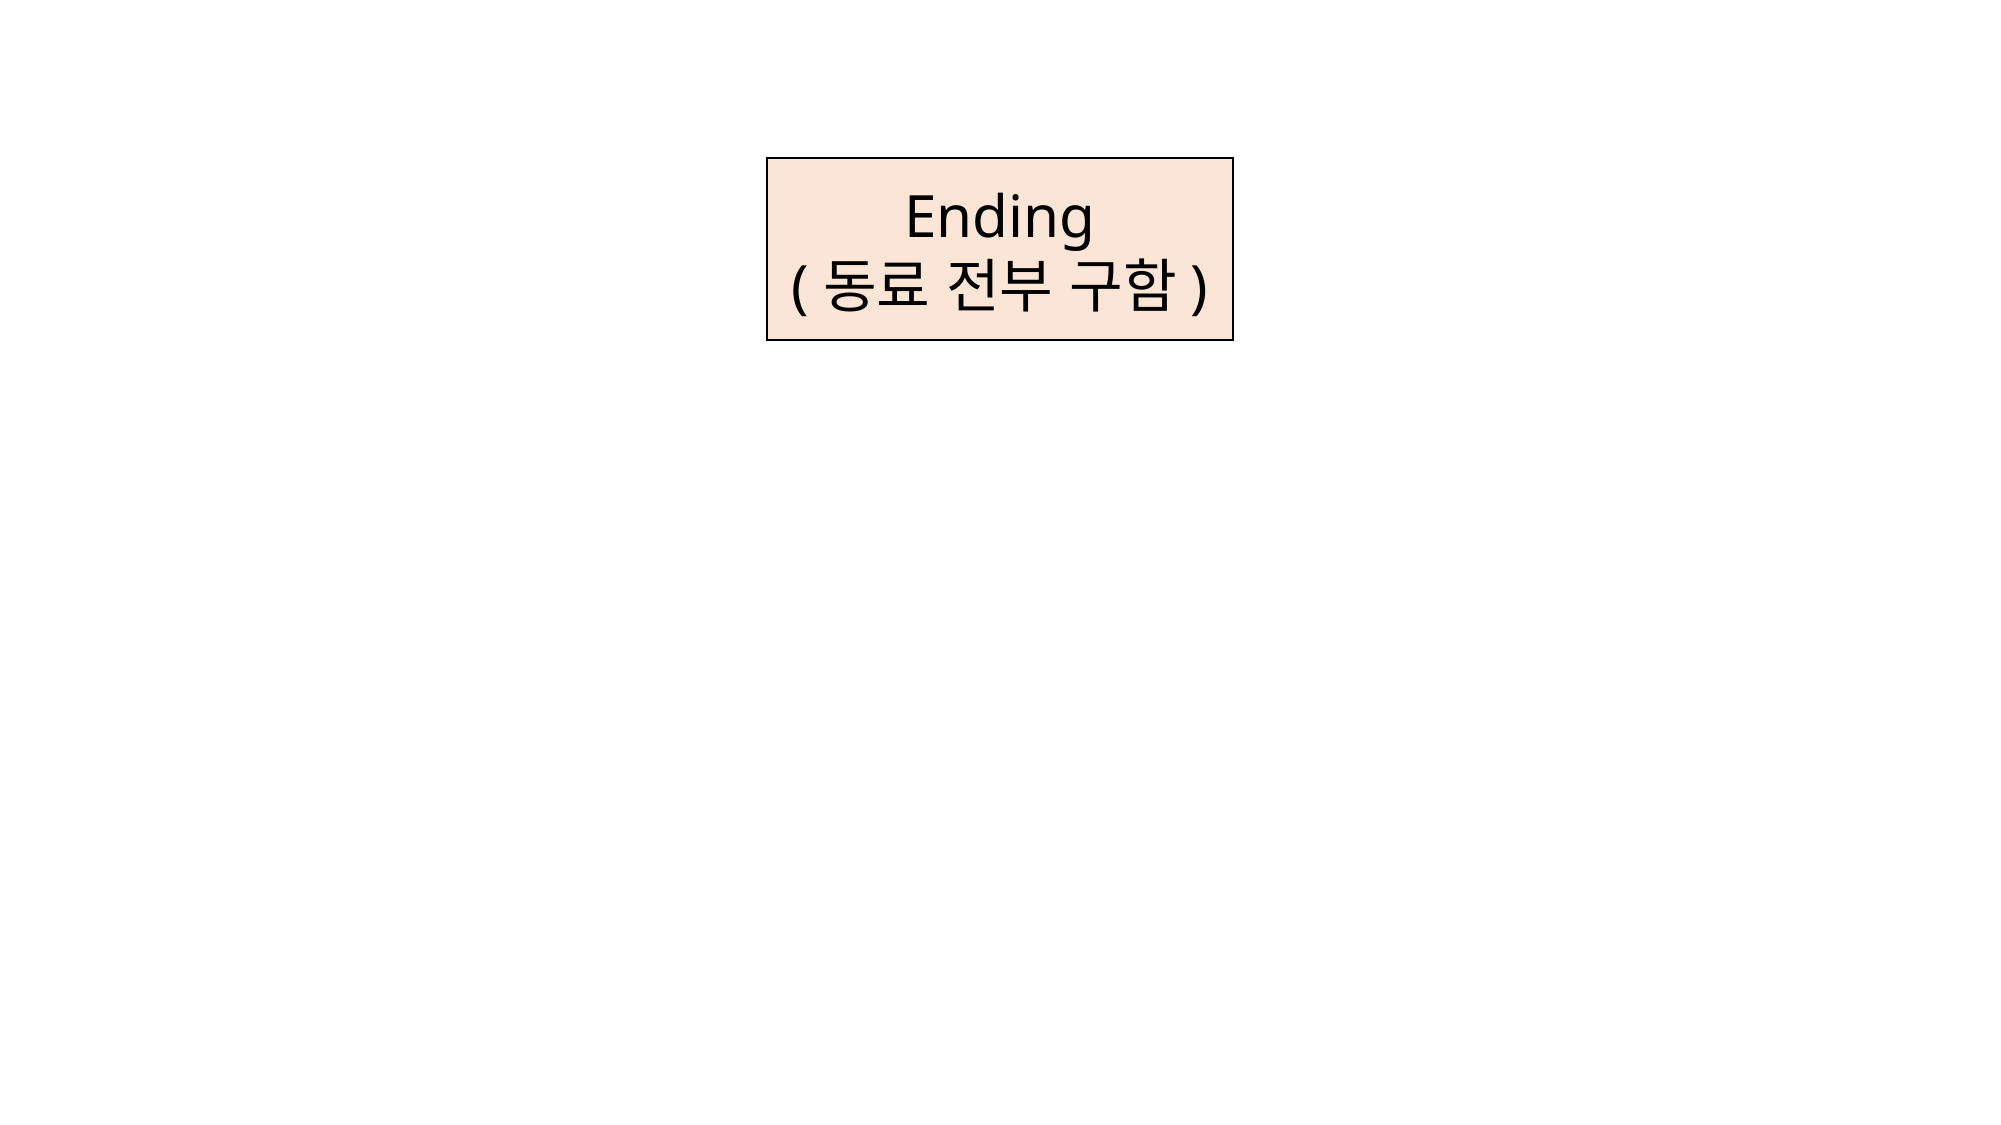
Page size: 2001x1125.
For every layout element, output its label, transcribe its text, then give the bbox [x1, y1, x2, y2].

text_box Ending (동료 전부 구함) [766, 157, 1234, 341]
